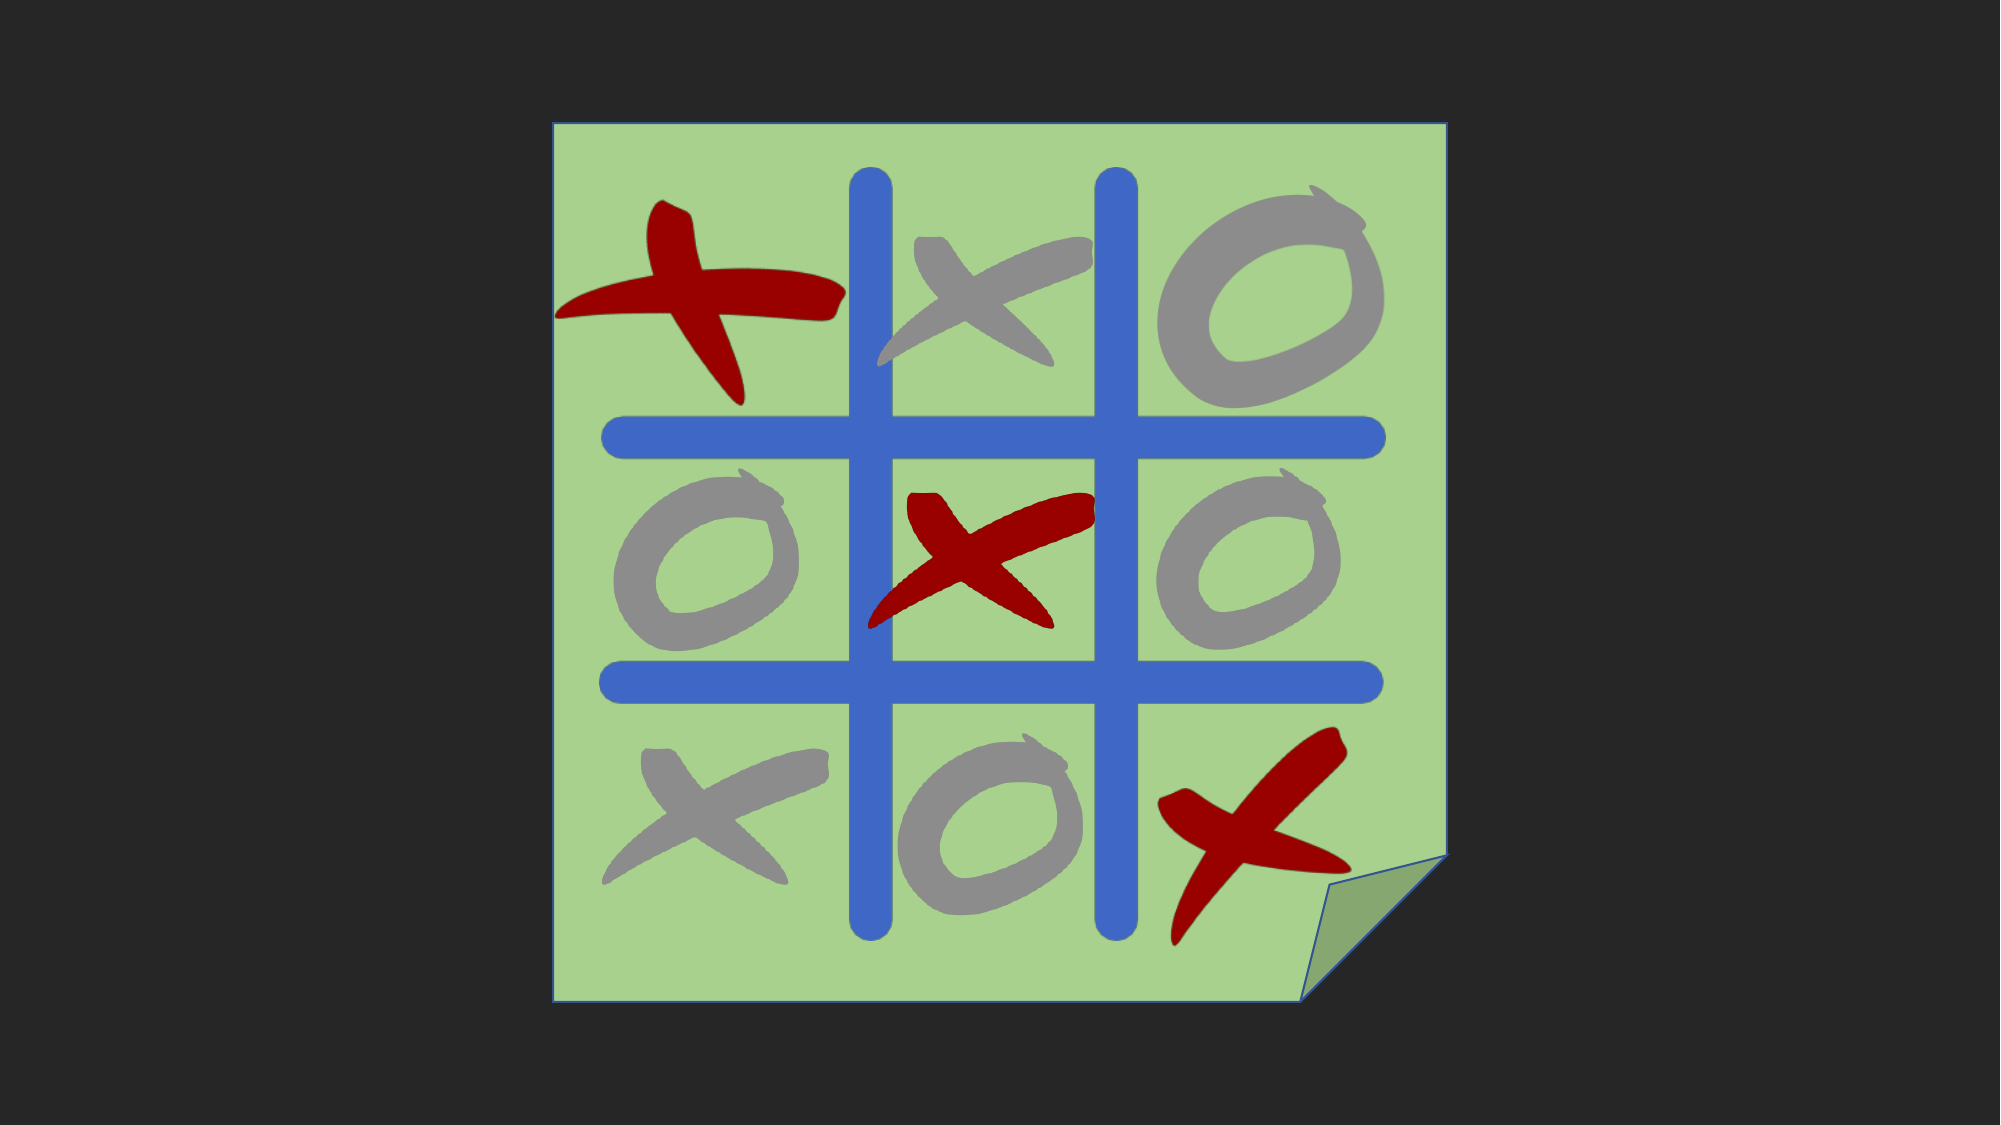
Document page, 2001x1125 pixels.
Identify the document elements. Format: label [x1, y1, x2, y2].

text_box [552, 122, 1451, 918]
text_box [552, 336, 1363, 1003]
picture [535, 152, 1415, 966]
